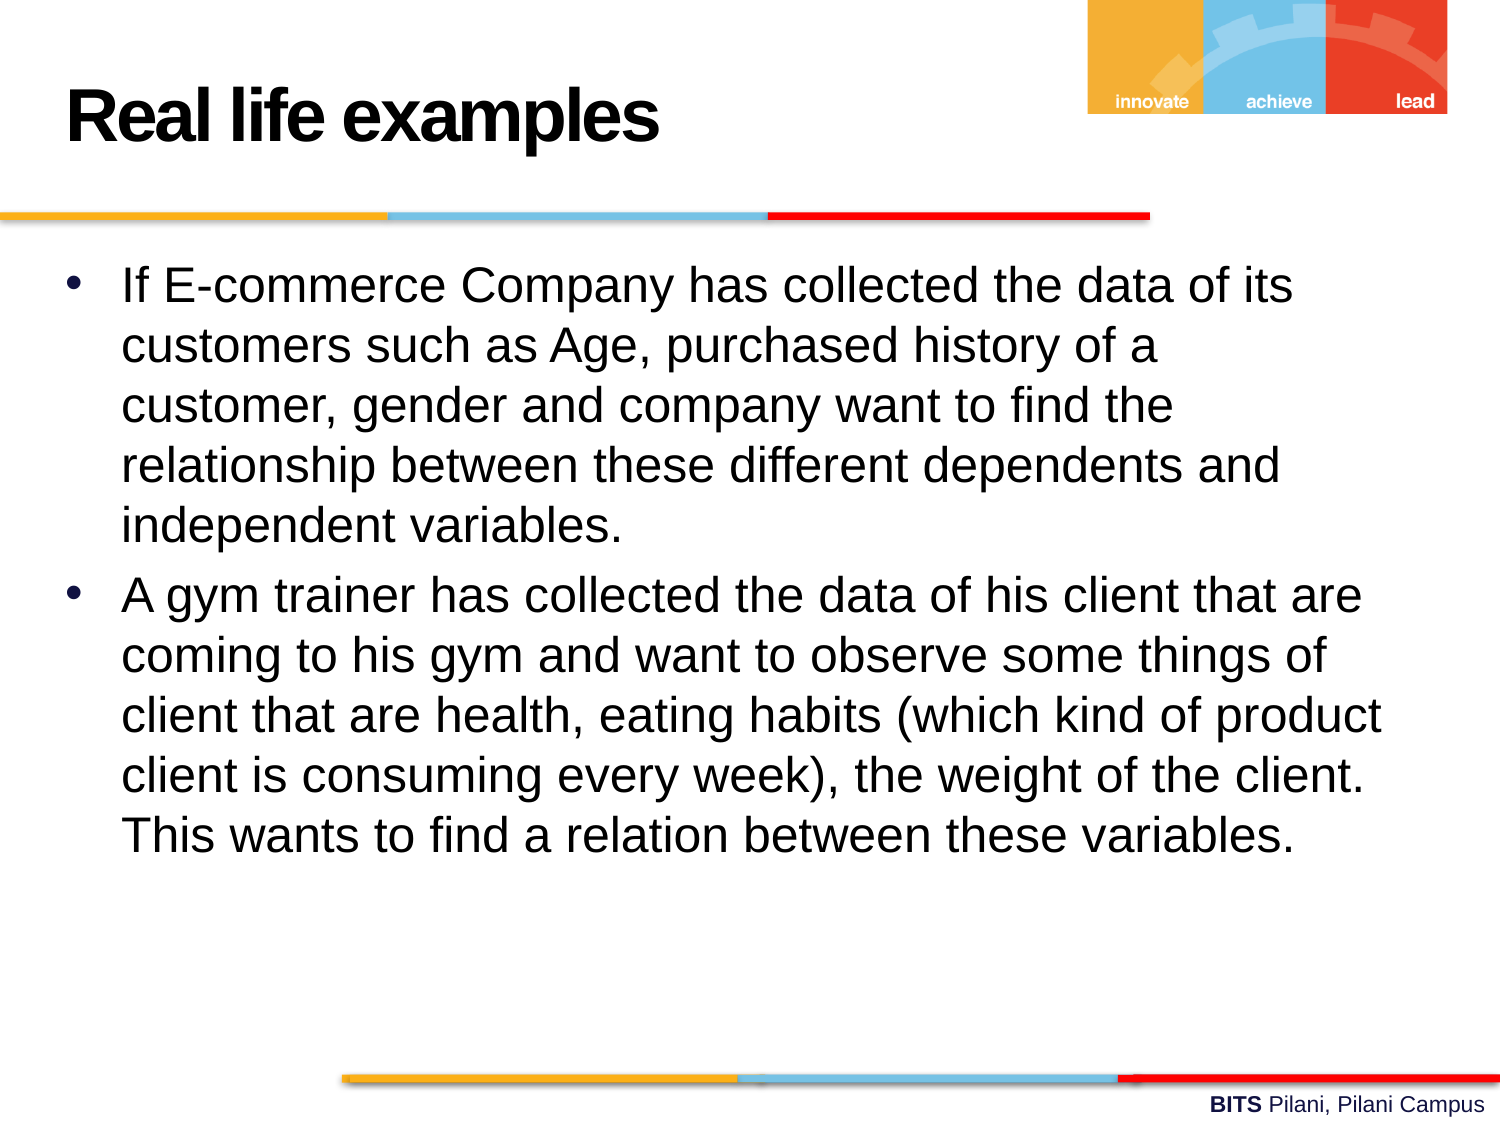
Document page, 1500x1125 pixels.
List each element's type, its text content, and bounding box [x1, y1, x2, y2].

list Real life examples [49, 24, 1088, 213]
list If E-commerce Company has collected the data of its customers such as Age, purchased history of a customer, gender and company want to find the relationship between these different dependents and independent variables. A gym trainer has collected the data of his client that are coming to his gym and want to observe some things of client that are health, eating habits (which kind of product client is consuming every week), the weight of the client. This wants to find a relation between these variables. [49, 244, 1401, 988]
picture [1087, 0, 1448, 114]
